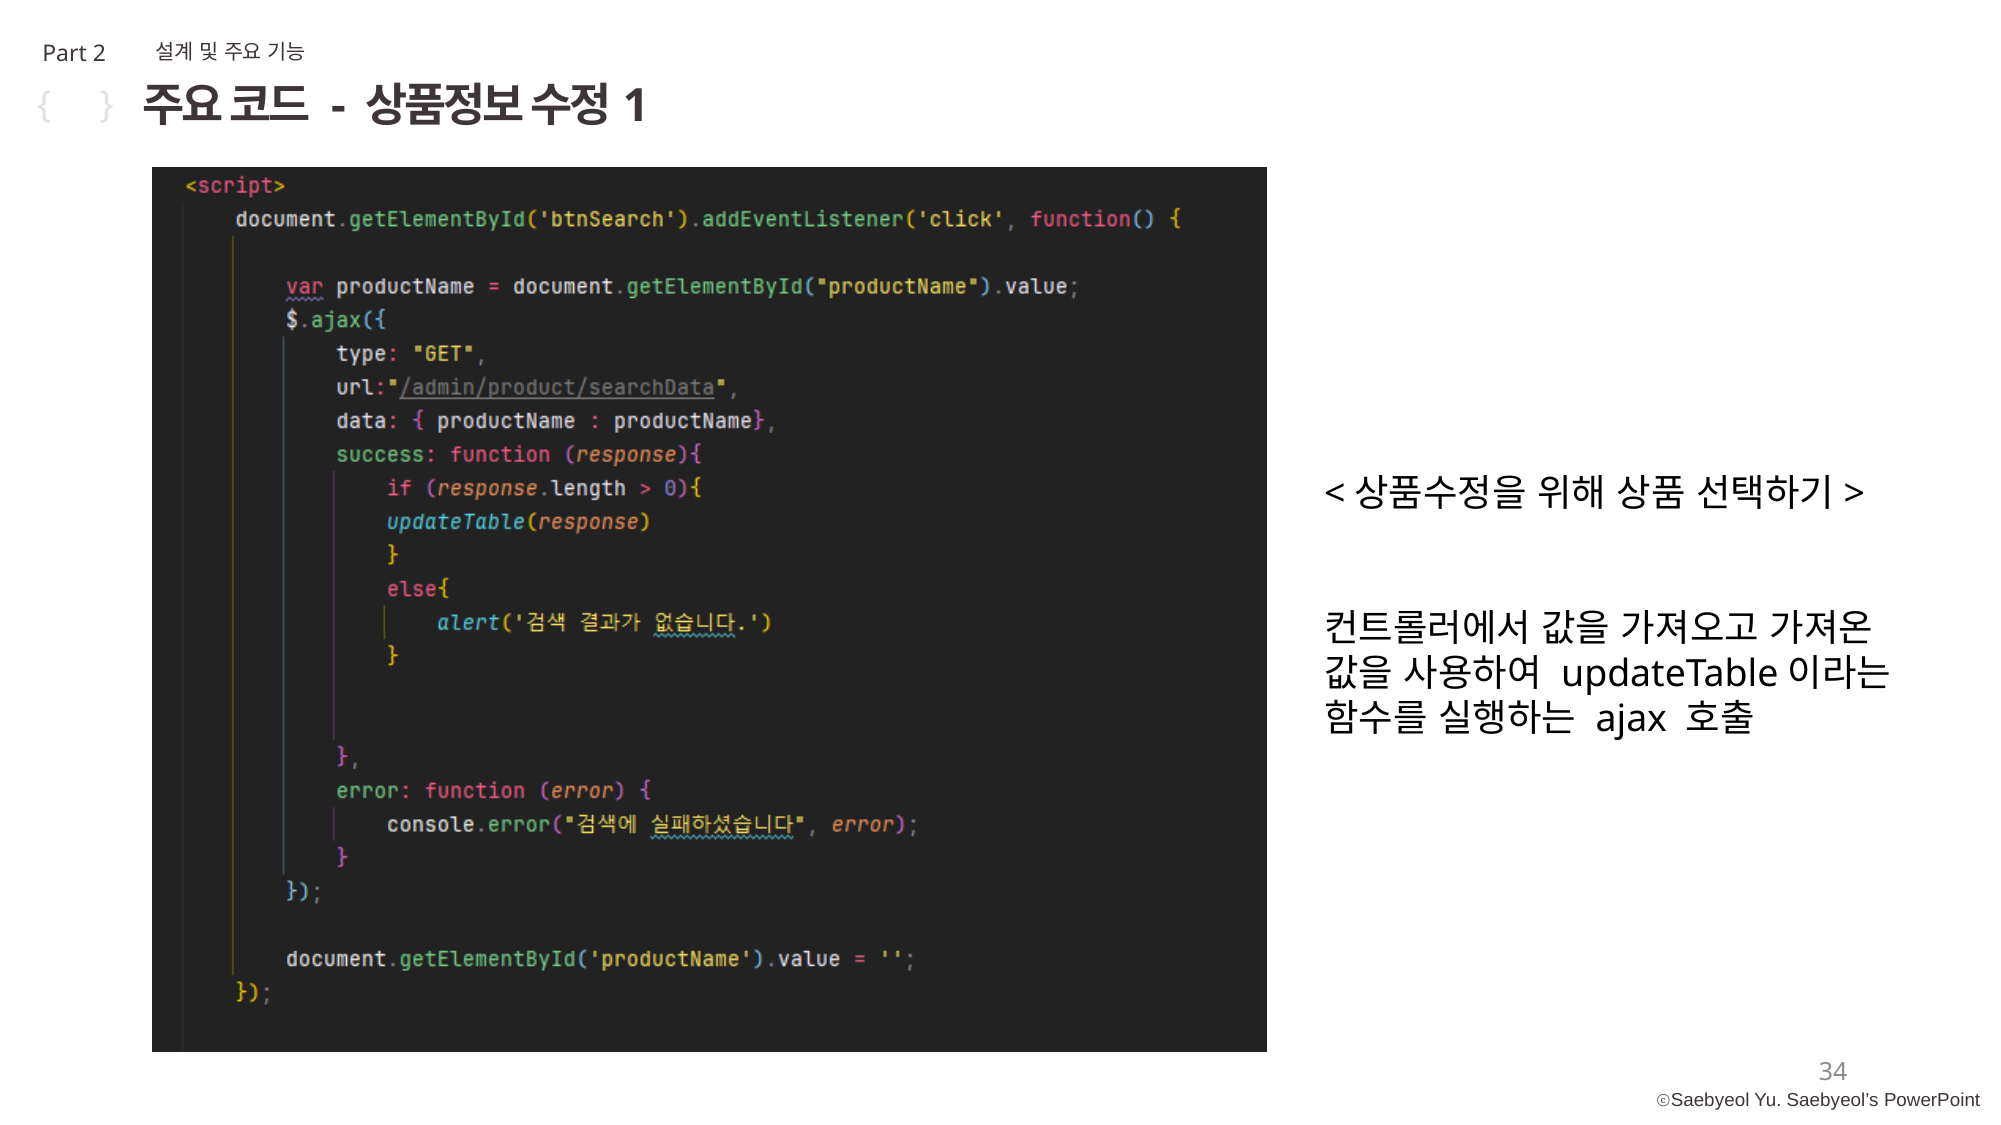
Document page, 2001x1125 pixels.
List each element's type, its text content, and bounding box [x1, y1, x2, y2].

text_box <상품수정을 위해 상품 선택하기> 컨트롤러에서 값을 가져오고 가져온 값을 사용하여 updateTable이라는 함수를 실행하는 ajax 호출 [1309, 371, 1964, 792]
slide_number 34 [1412, 1042, 1863, 1103]
text_box 설계 및 주요 기능 [140, 31, 327, 67]
text_box Part 2 [27, 31, 122, 72]
picture [152, 167, 1267, 1052]
text_box { } [22, 72, 129, 133]
text_box 주요 코드 - 상품정보 수정1 [127, 67, 673, 138]
